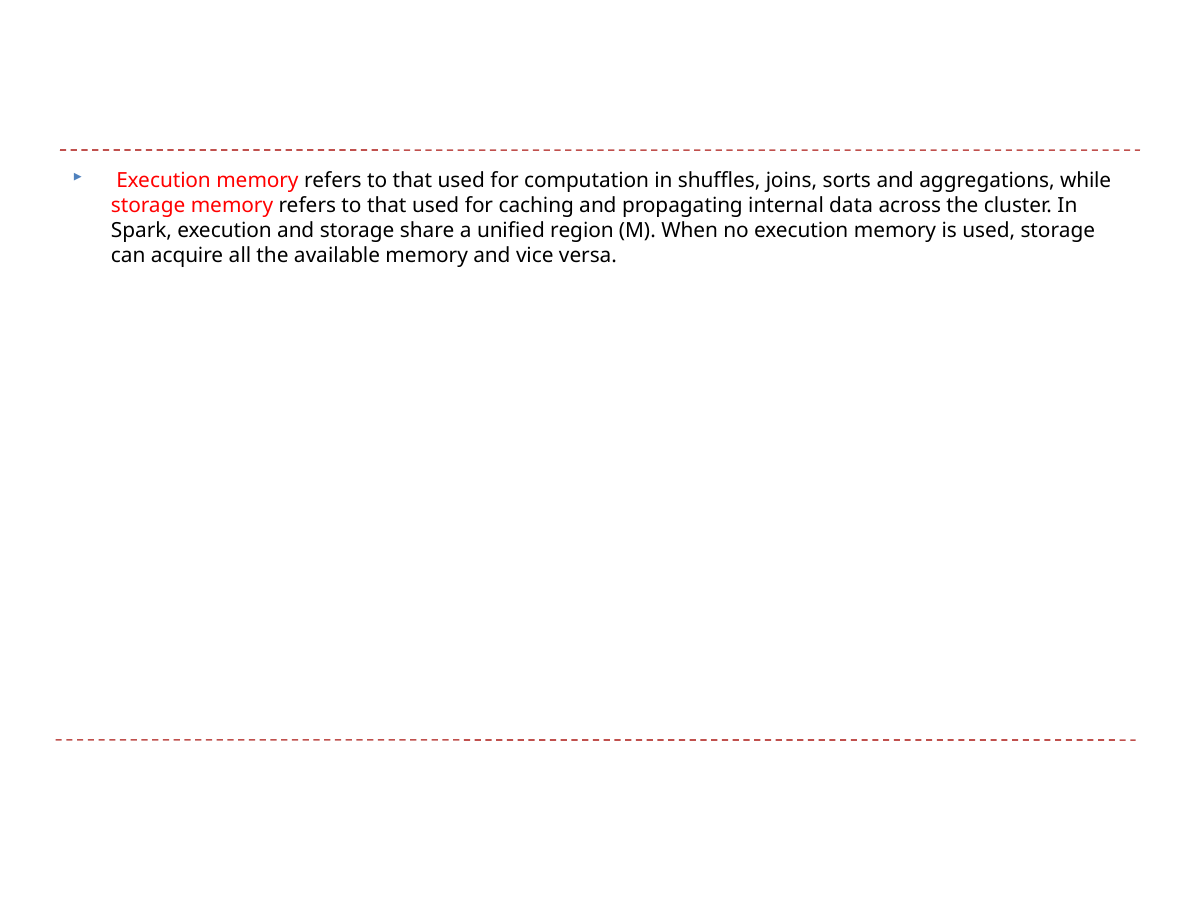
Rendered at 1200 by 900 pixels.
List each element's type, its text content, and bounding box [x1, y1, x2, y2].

list Execution memory refers to that used for computation in shuffles, joins, sorts and aggregations, while storage memory refers to that used for caching and propagating internal data across the cluster. In Spark, execution and storage share a unified region (M). When no execution memory is used, storage can acquire all the available memory and vice versa. [60, 159, 1140, 730]
